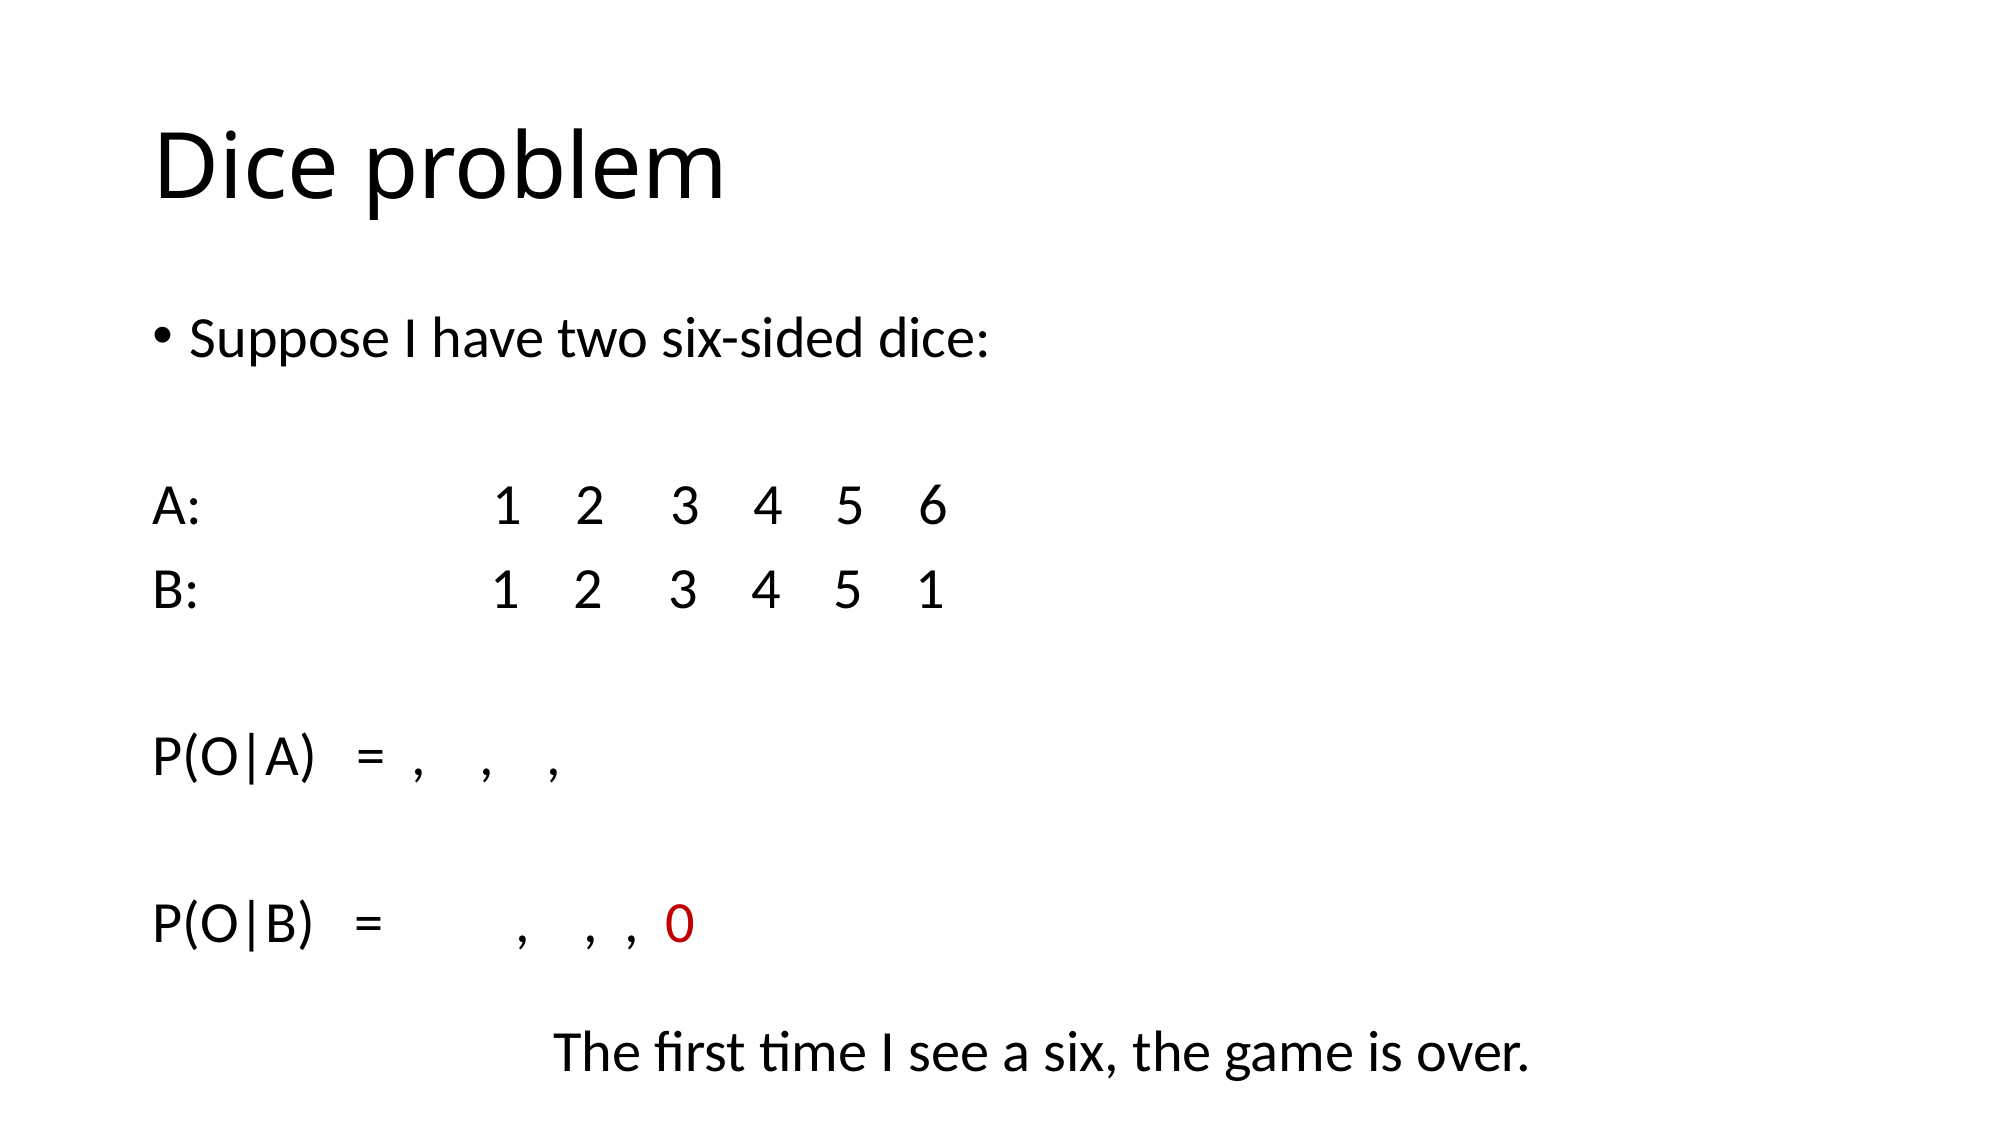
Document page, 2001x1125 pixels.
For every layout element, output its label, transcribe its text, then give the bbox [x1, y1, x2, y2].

text_box The first time I see a six, the game is over. [538, 1013, 1622, 1094]
title Dice problem [137, 59, 1863, 278]
